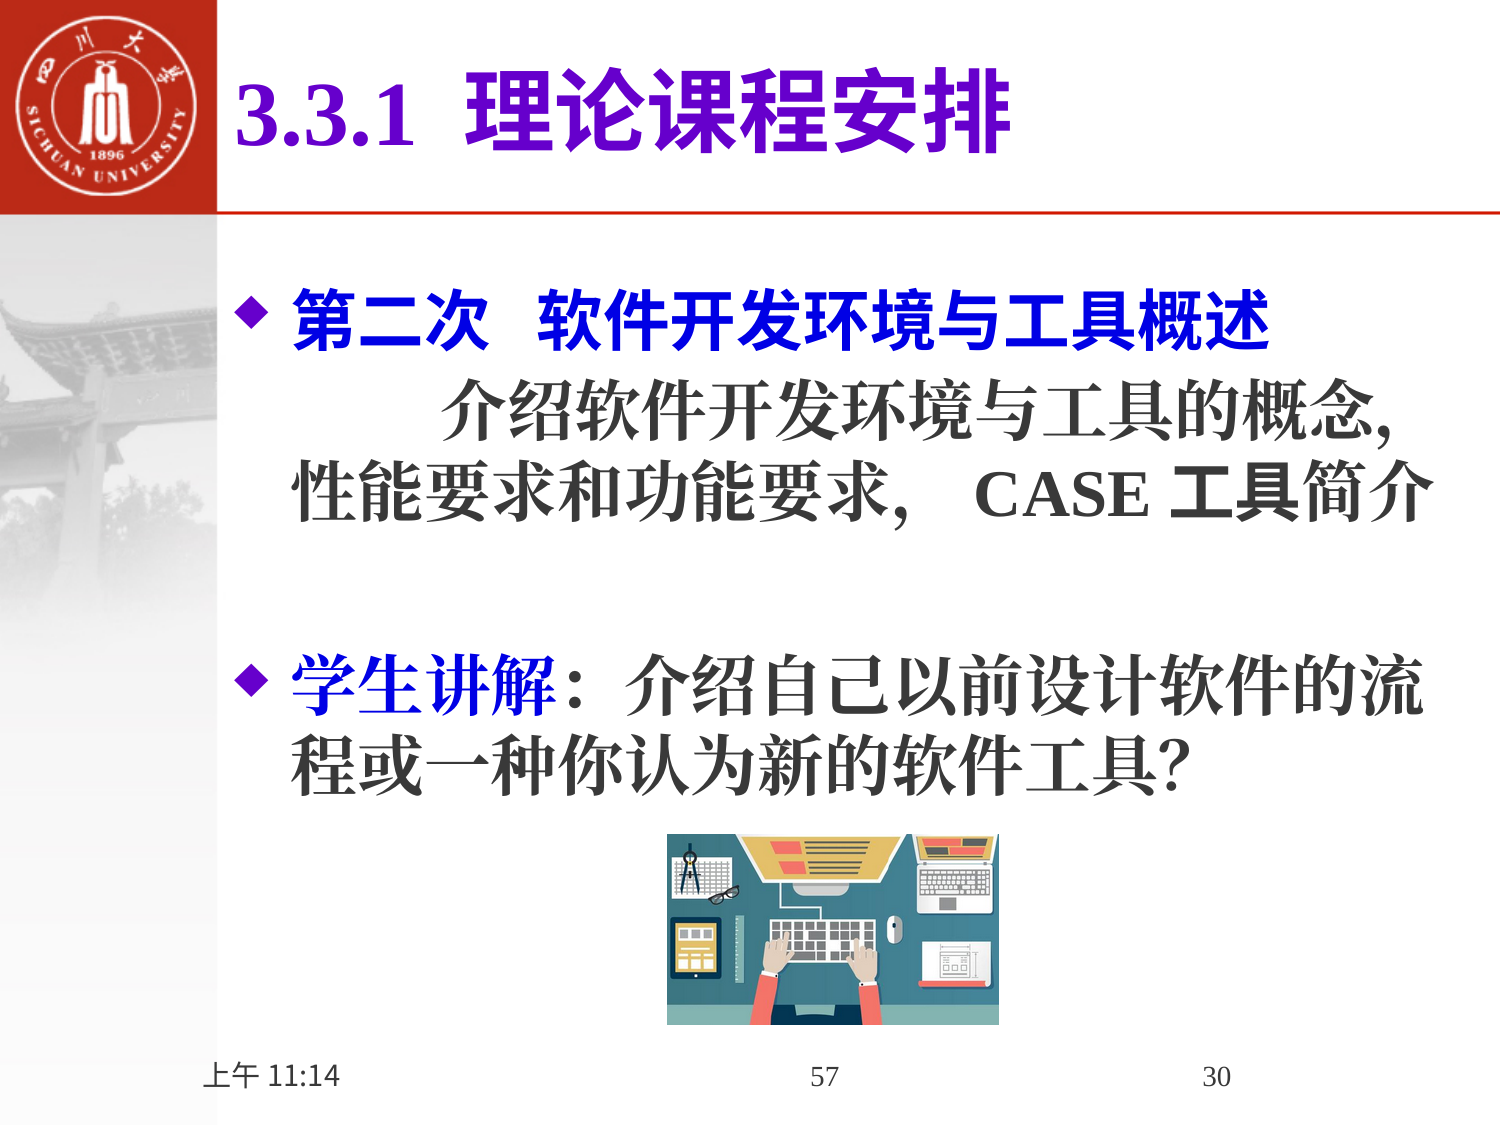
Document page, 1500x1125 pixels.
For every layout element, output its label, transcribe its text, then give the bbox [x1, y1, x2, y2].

text_box <number> [1187, 1049, 1500, 1125]
picture [0, 0, 1500, 1125]
list 第二次 软件开发环境与工具概述 介绍软件开发环境与工具的概念，性能要求和功能要求，CASE工具简介 学生讲解：介绍自己以前设计软件的流程或一种你认为新的软件工具？ [219, 262, 1495, 1000]
text_box 上午 11:14 [187, 1049, 500, 1125]
text_box 57 [587, 1049, 1063, 1125]
title 3.3.1 理论课程安排 [219, 10, 1495, 208]
